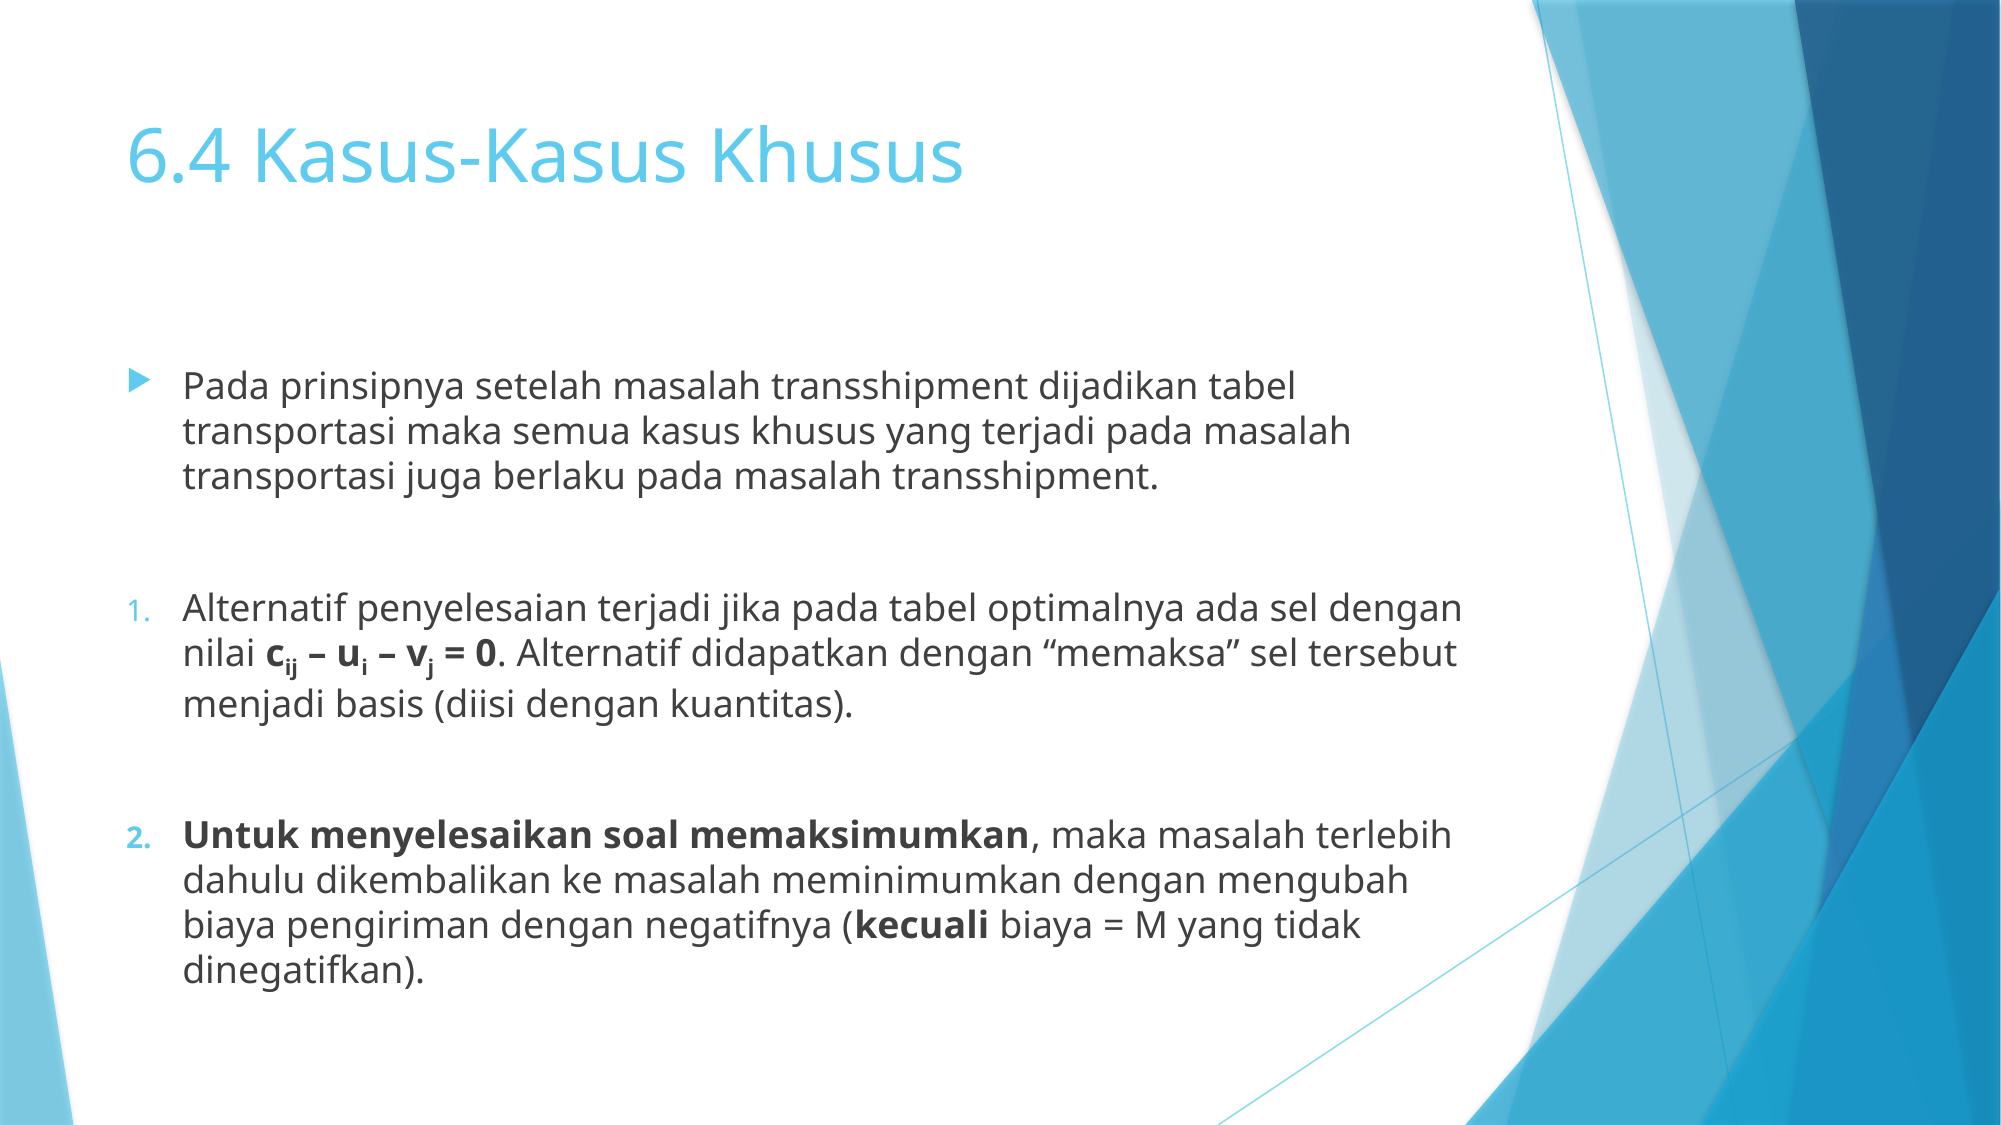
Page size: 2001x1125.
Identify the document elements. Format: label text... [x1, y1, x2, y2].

title 6.4 Kasus-Kasus Khusus [111, 99, 1522, 317]
list Pada prinsipnya setelah masalah transshipment dijadikan tabel transportasi maka semua kasus khusus yang terjadi pada masalah transportasi juga berlaku pada masalah transshipment. Alternatif penyelesaian terjadi jika pada tabel optimalnya ada sel dengan nilai cij – ui – vj = 0. Alternatif didapatkan dengan “memaksa” sel tersebut menjadi basis (diisi dengan kuantitas). Untuk menyelesaikan soal memaksimumkan, maka masalah terlebih dahulu dikembalikan ke masalah meminimumkan dengan mengubah biaya pengiriman dengan negatifnya (kecuali biaya = M yang tidak dinegatifkan). [111, 354, 1522, 1065]
